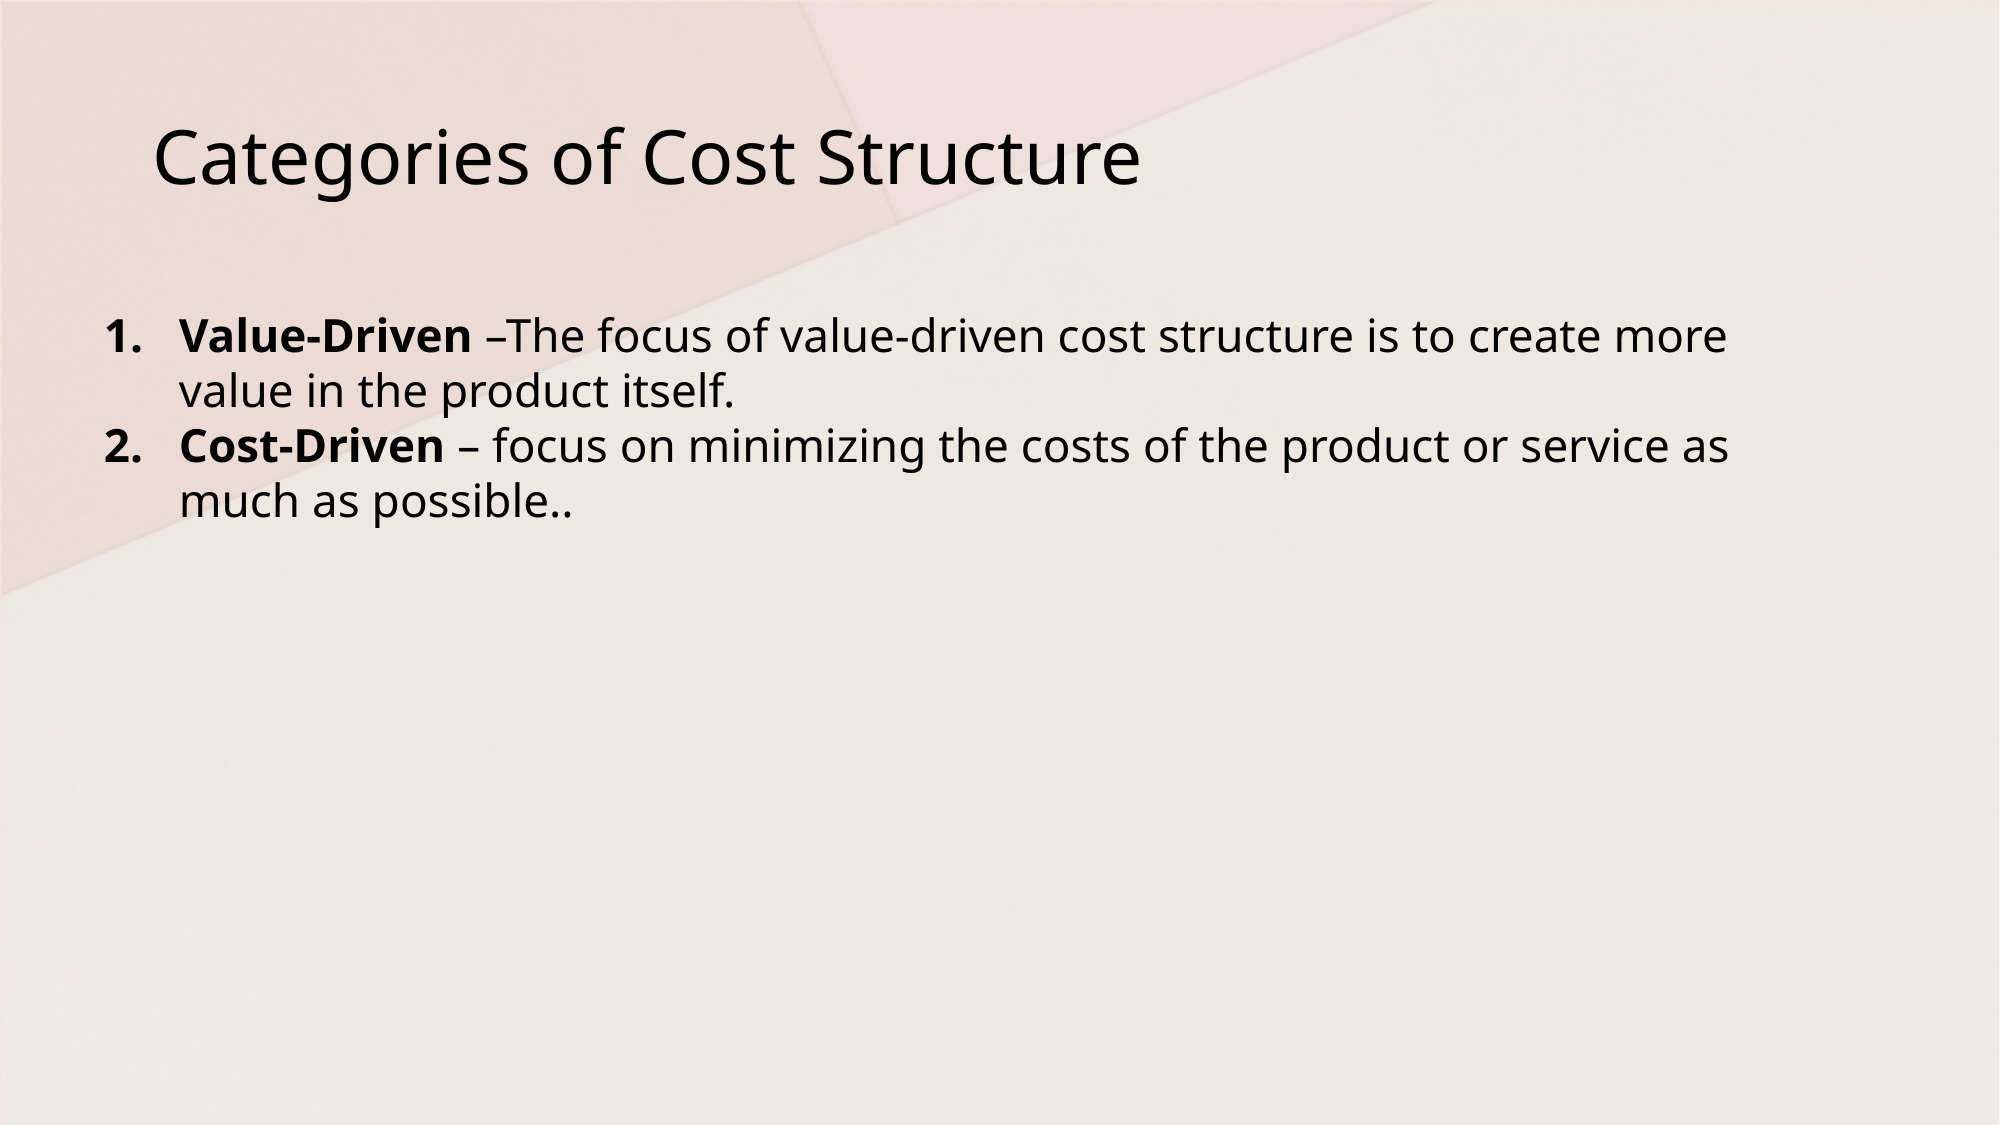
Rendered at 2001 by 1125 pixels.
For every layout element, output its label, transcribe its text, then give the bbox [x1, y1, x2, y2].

text_box Value-Driven –The focus of value-driven cost structure is to create more value in the product itself. Cost-Driven – focus on minimizing the costs of the product or service as much as possible.. [89, 299, 1842, 534]
title Categories of Cost Structure [137, 43, 1842, 278]
